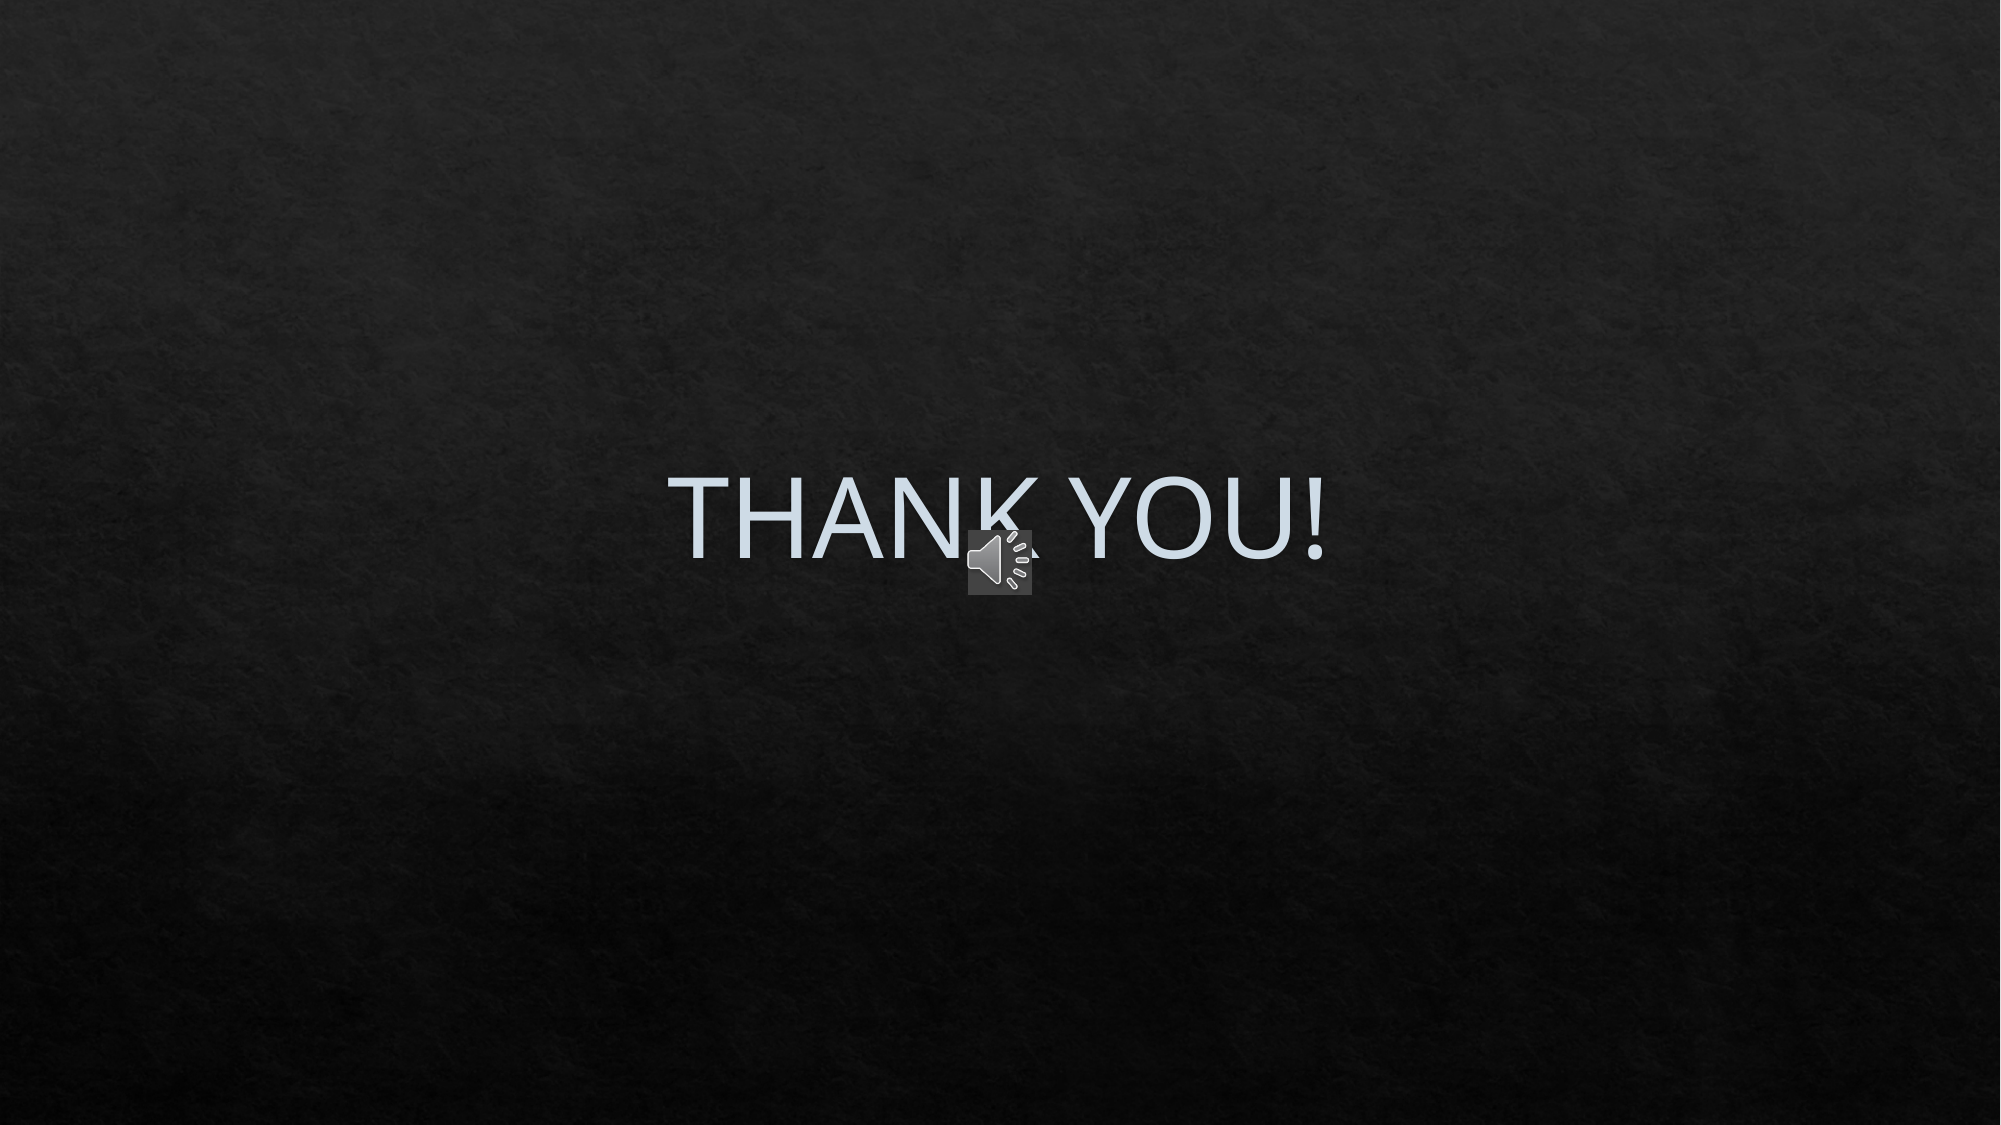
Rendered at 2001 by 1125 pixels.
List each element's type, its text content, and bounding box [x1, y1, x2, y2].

picture [966, 528, 1034, 597]
title THANK YOU! [224, 290, 1774, 591]
